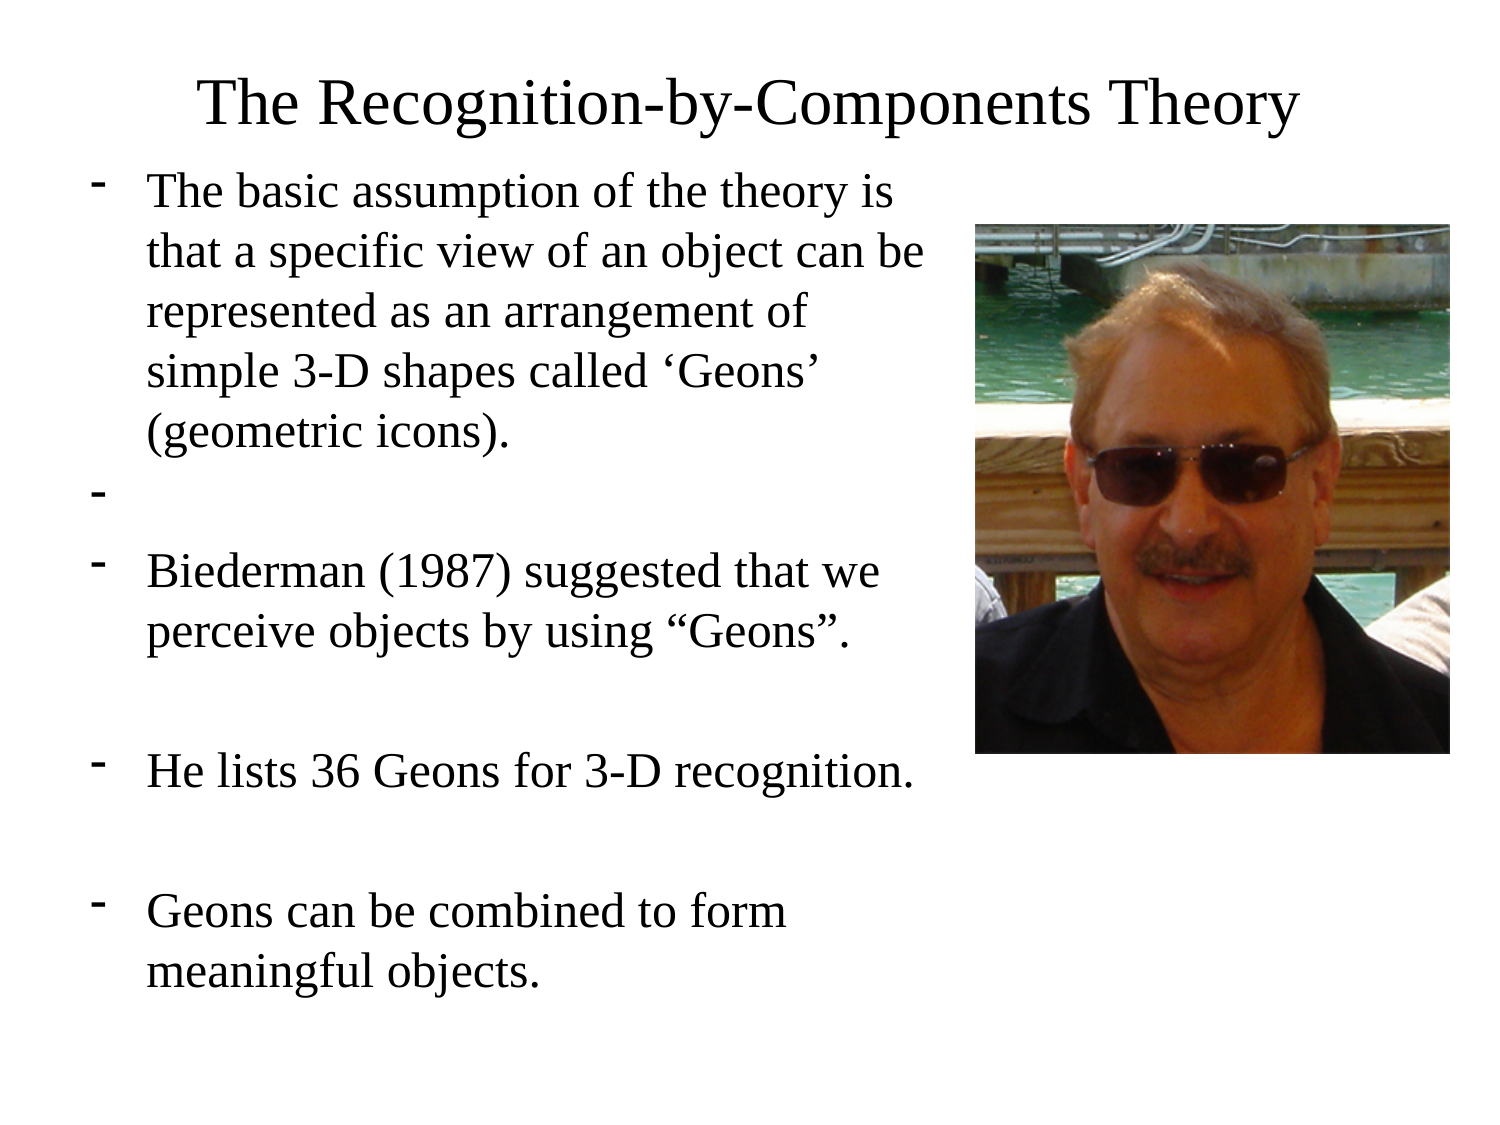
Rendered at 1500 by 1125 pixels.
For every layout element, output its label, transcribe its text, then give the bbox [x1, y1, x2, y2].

title The Recognition-by-Components Theory [75, 45, 1425, 150]
picture [974, 224, 1451, 754]
list The basic assumption of the theory is that a specific view of an object can be represented as an arrangement of simple 3-D shapes called ‘Geons’ (geometric icons). Biederman (1987) suggested that we perceive objects by using “Geons”. He lists 36 Geons for 3-D recognition. Geons can be combined to form meaningful objects. [75, 149, 950, 1038]
